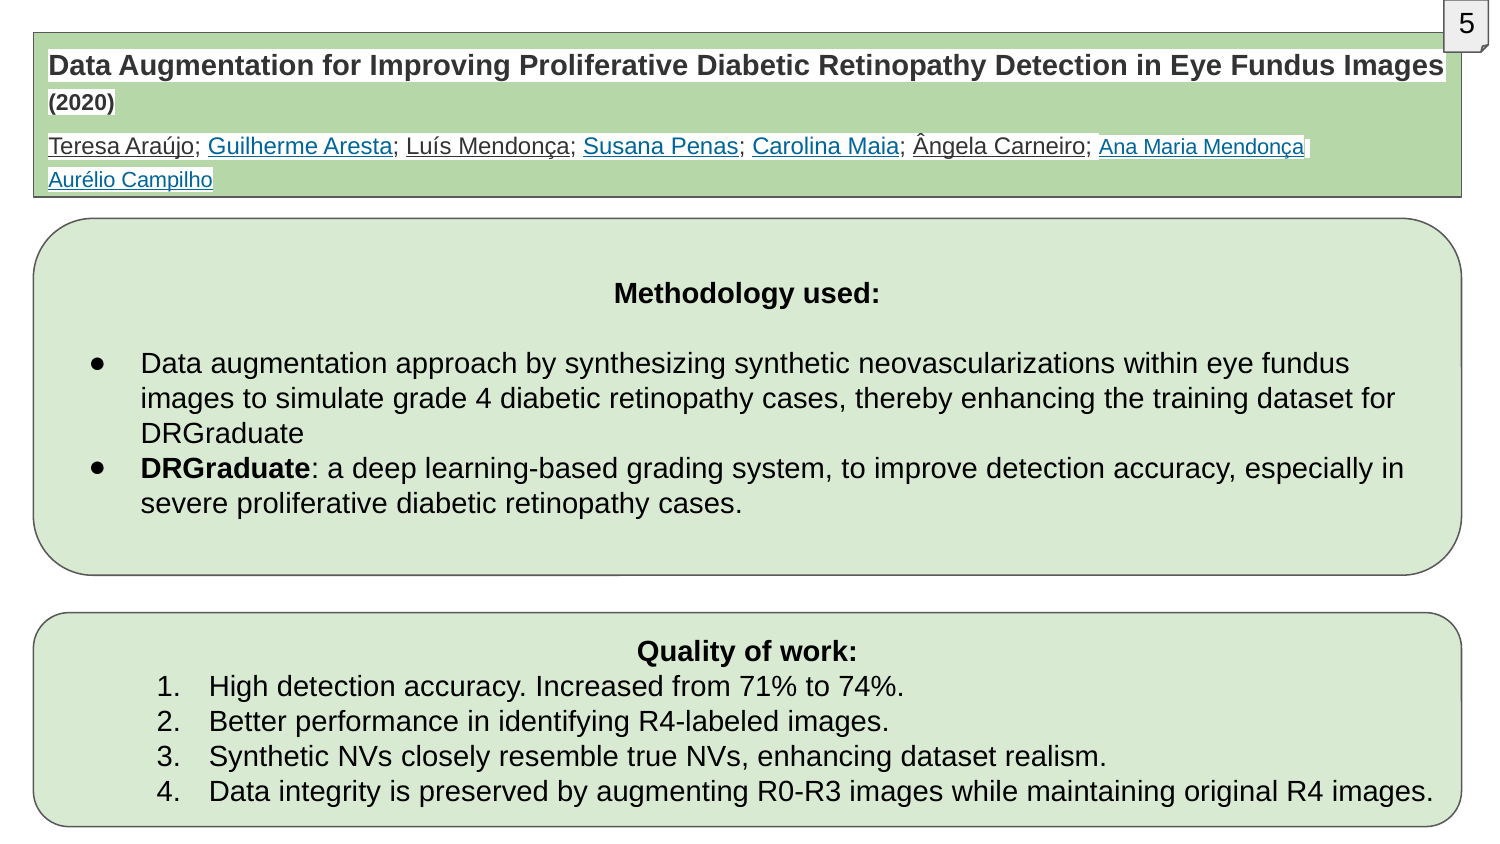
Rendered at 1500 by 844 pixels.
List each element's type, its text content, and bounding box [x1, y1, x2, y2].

text_box Data Augmentation for Improving Proliferative Diabetic Retinopathy Detection in Eye Fundus Images (2020) Teresa Araújo; Guilherme Aresta; Luís Mendonça; Susana Penas; Carolina Maia; Ângela Carneiro; Ana Maria Mendonça Aurélio Campilho [33, 32, 1462, 197]
text_box Methodology used: Data augmentation approach by synthesizing synthetic neovascularizations within eye fundus images to simulate grade 4 diabetic retinopathy cases, thereby enhancing the training dataset for DRGraduate DRGraduate: a deep learning-based grading system, to improve detection accuracy, especially in severe proliferative diabetic retinopathy cases. [33, 218, 1462, 576]
text_box 5 [1443, 0, 1489, 53]
text_box Quality of work: High detection accuracy. Increased from 71% to 74%. Better performance in identifying R4-labeled images. Synthetic NVs closely resemble true NVs, enhancing dataset realism. Data integrity is preserved by augmenting R0-R3 images while maintaining original R4 images. [33, 612, 1462, 827]
